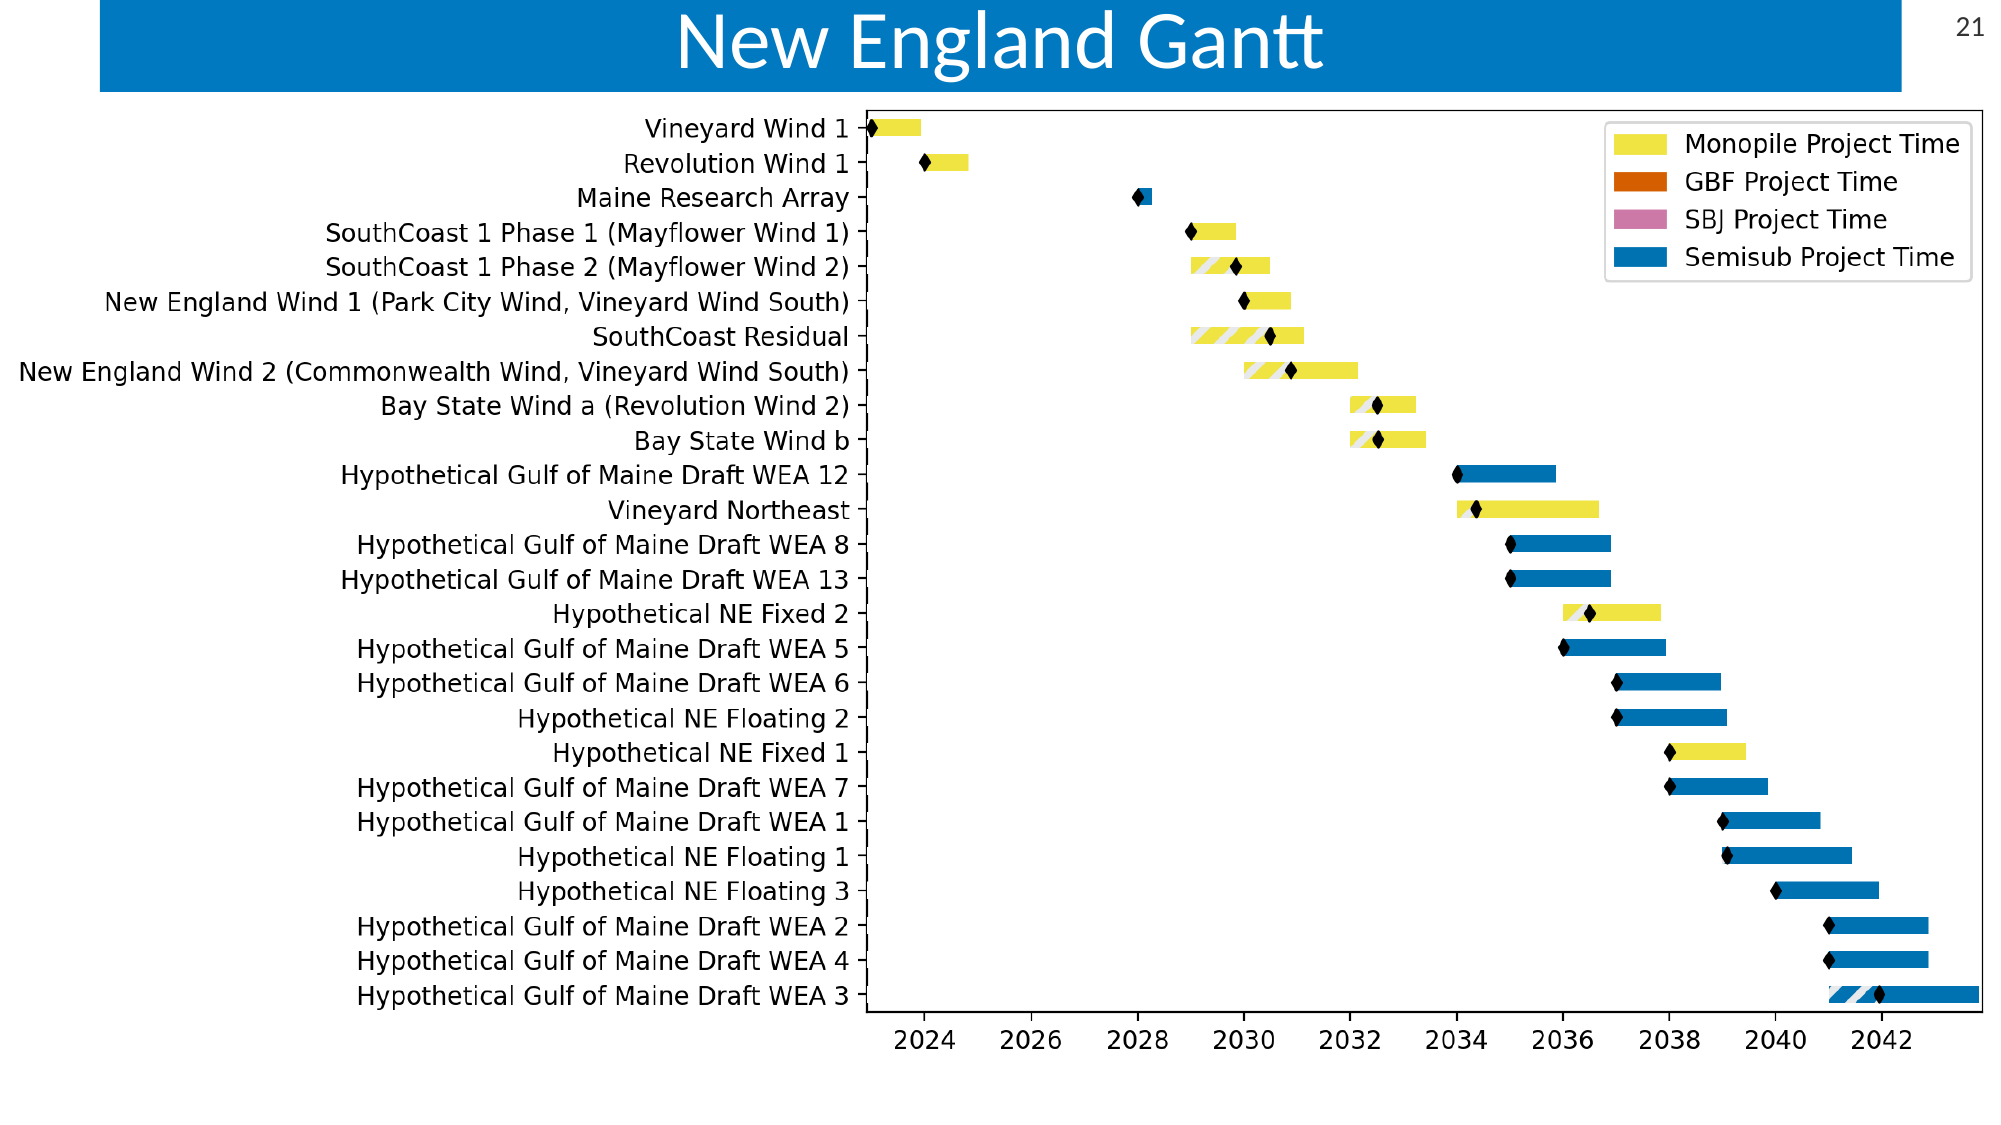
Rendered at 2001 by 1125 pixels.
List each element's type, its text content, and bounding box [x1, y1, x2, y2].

picture [0, 92, 2000, 1072]
title New England Gantt [99, 0, 1902, 90]
